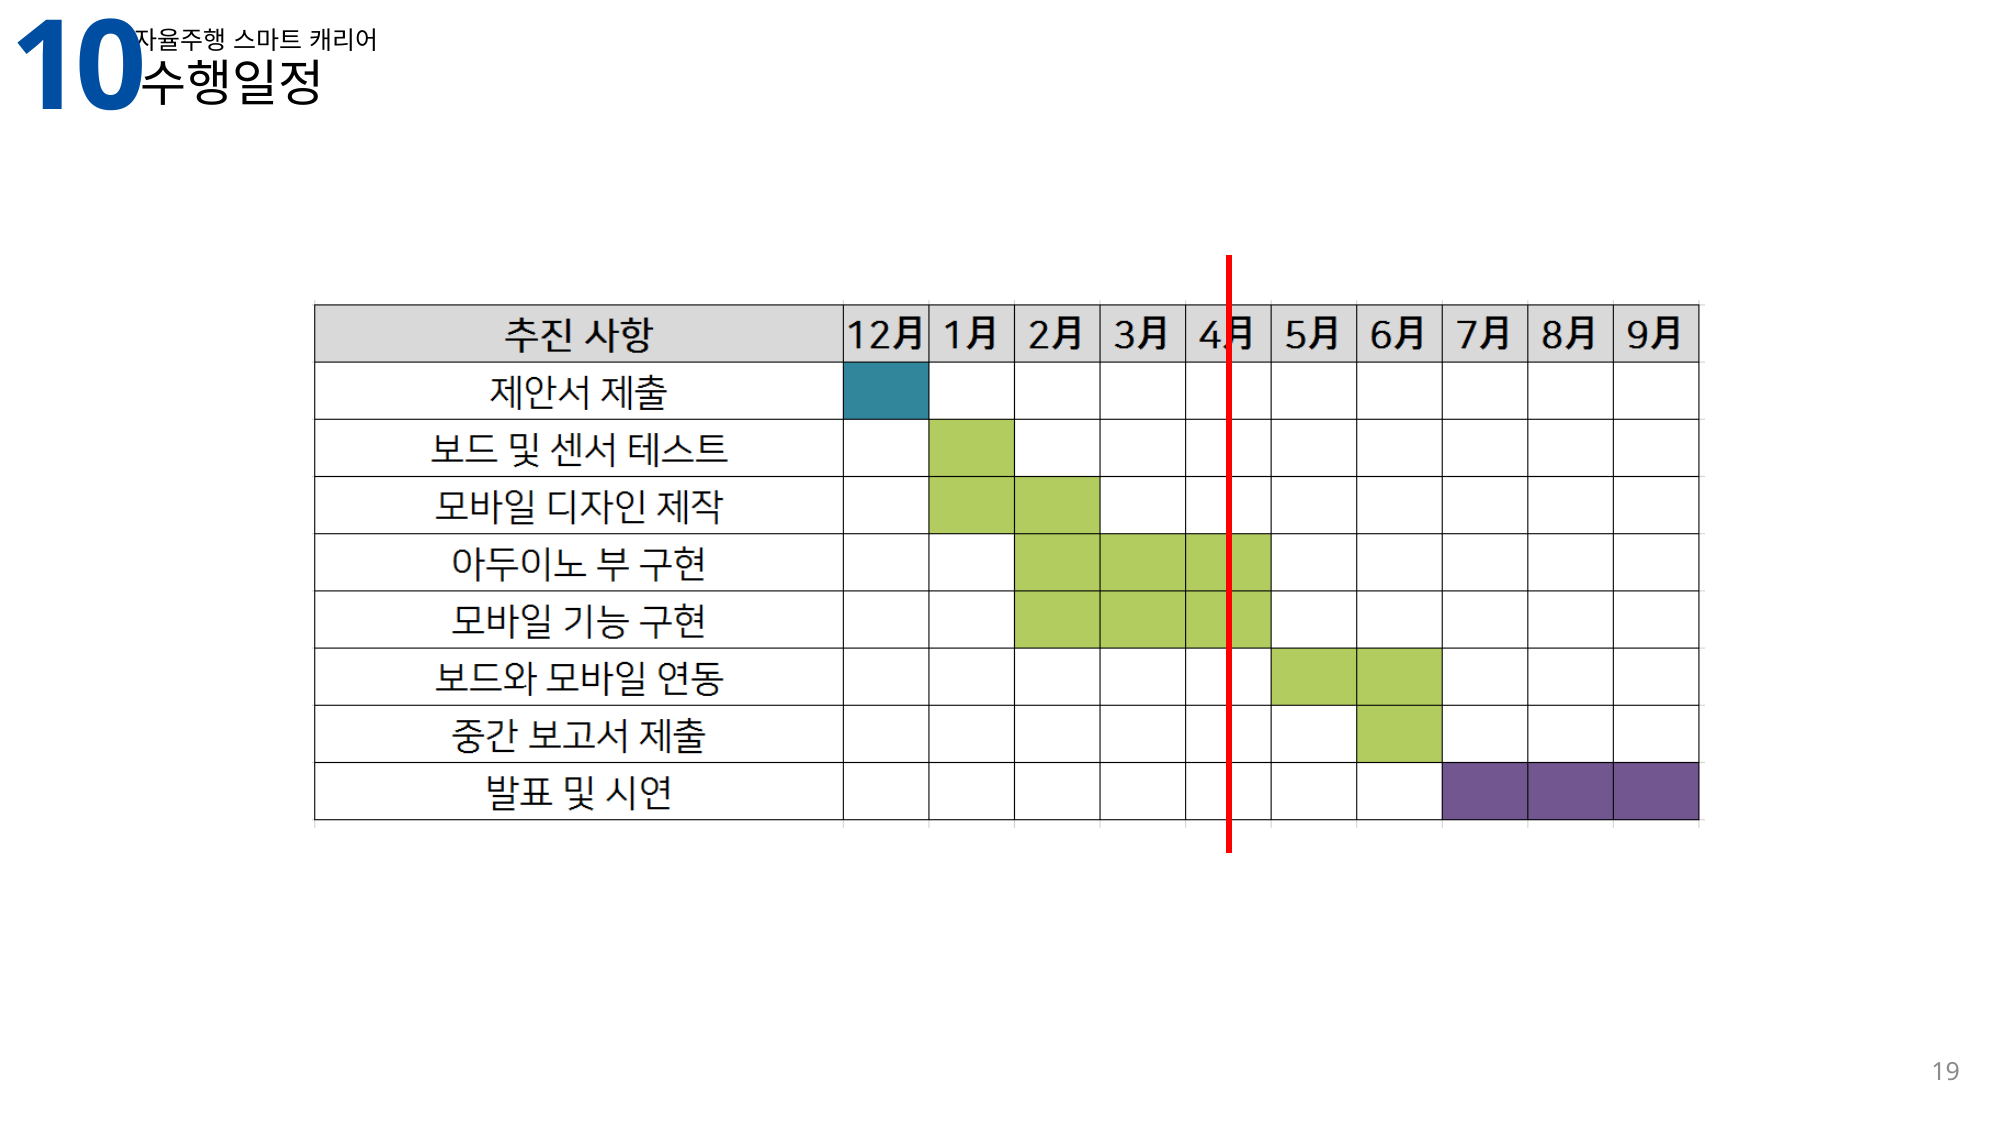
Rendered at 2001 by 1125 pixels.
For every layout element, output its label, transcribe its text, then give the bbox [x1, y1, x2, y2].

text_box 자율주행 스마트 캐리어 [179, 30, 419, 60]
text_box 10 [0, 0, 179, 142]
picture [312, 300, 1228, 828]
picture [1229, 300, 1705, 828]
text_box 수행일정 [179, 70, 675, 116]
slide_number 19 [1524, 1042, 1975, 1103]
